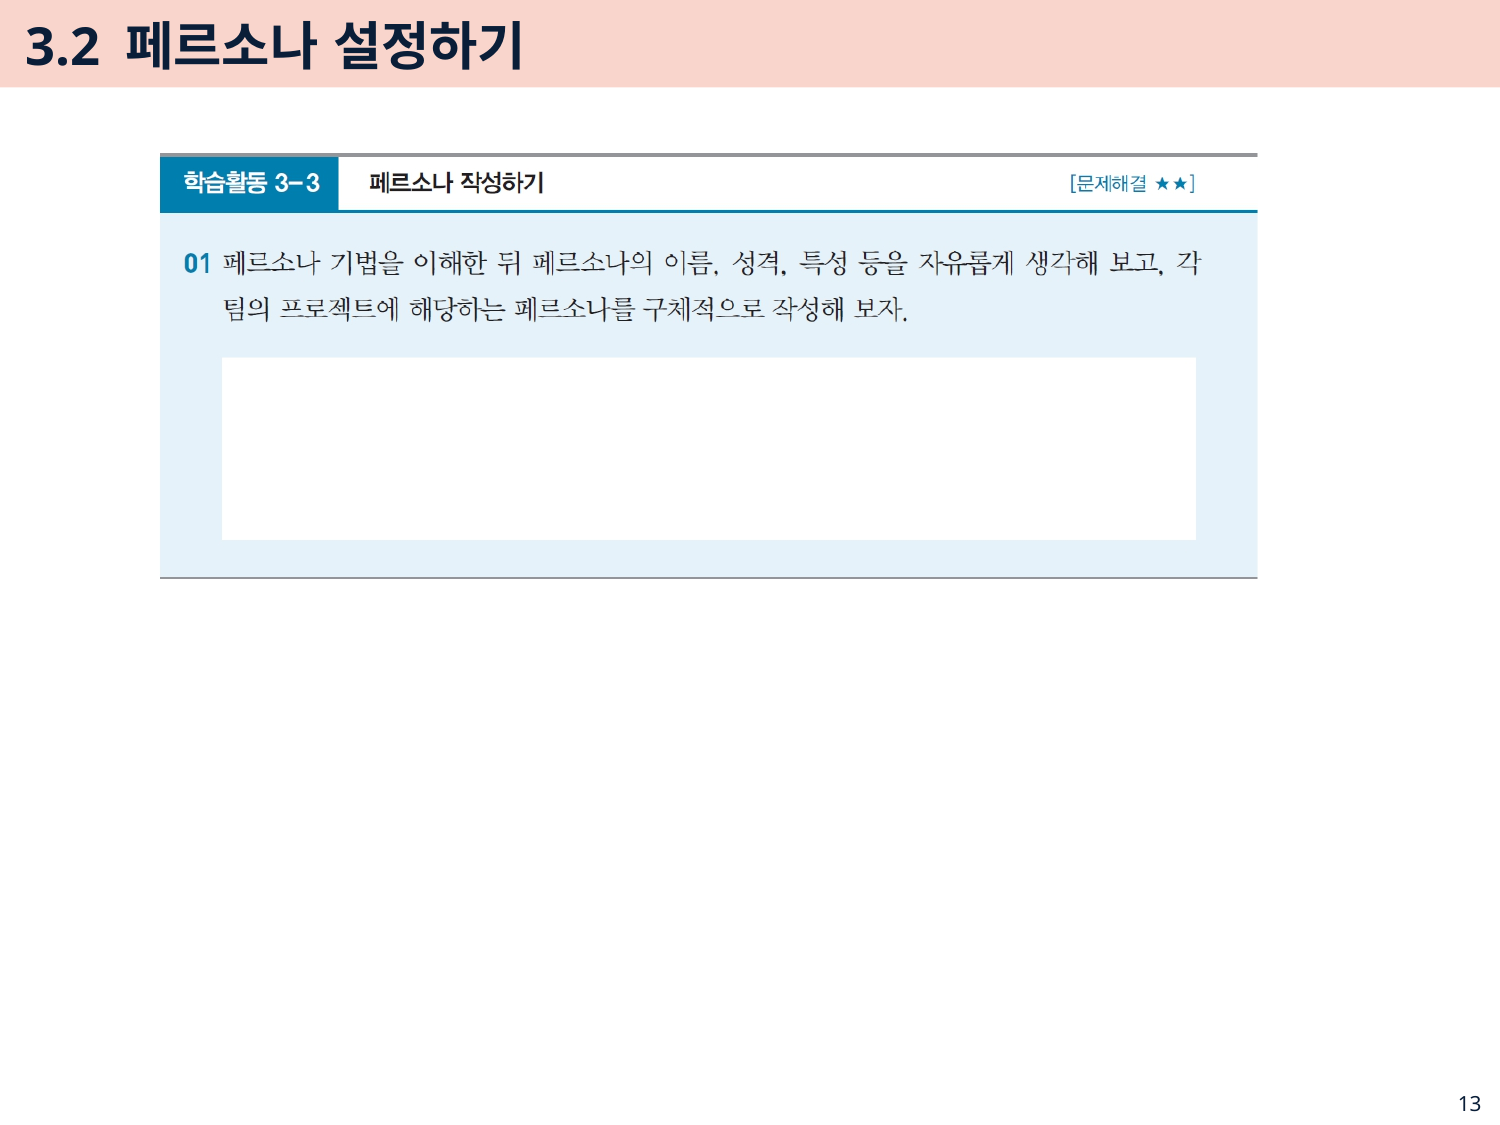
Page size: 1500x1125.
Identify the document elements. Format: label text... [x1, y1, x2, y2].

title 3.2 페르소나 설정하기 [10, 5, 1288, 84]
picture [158, 152, 1258, 580]
